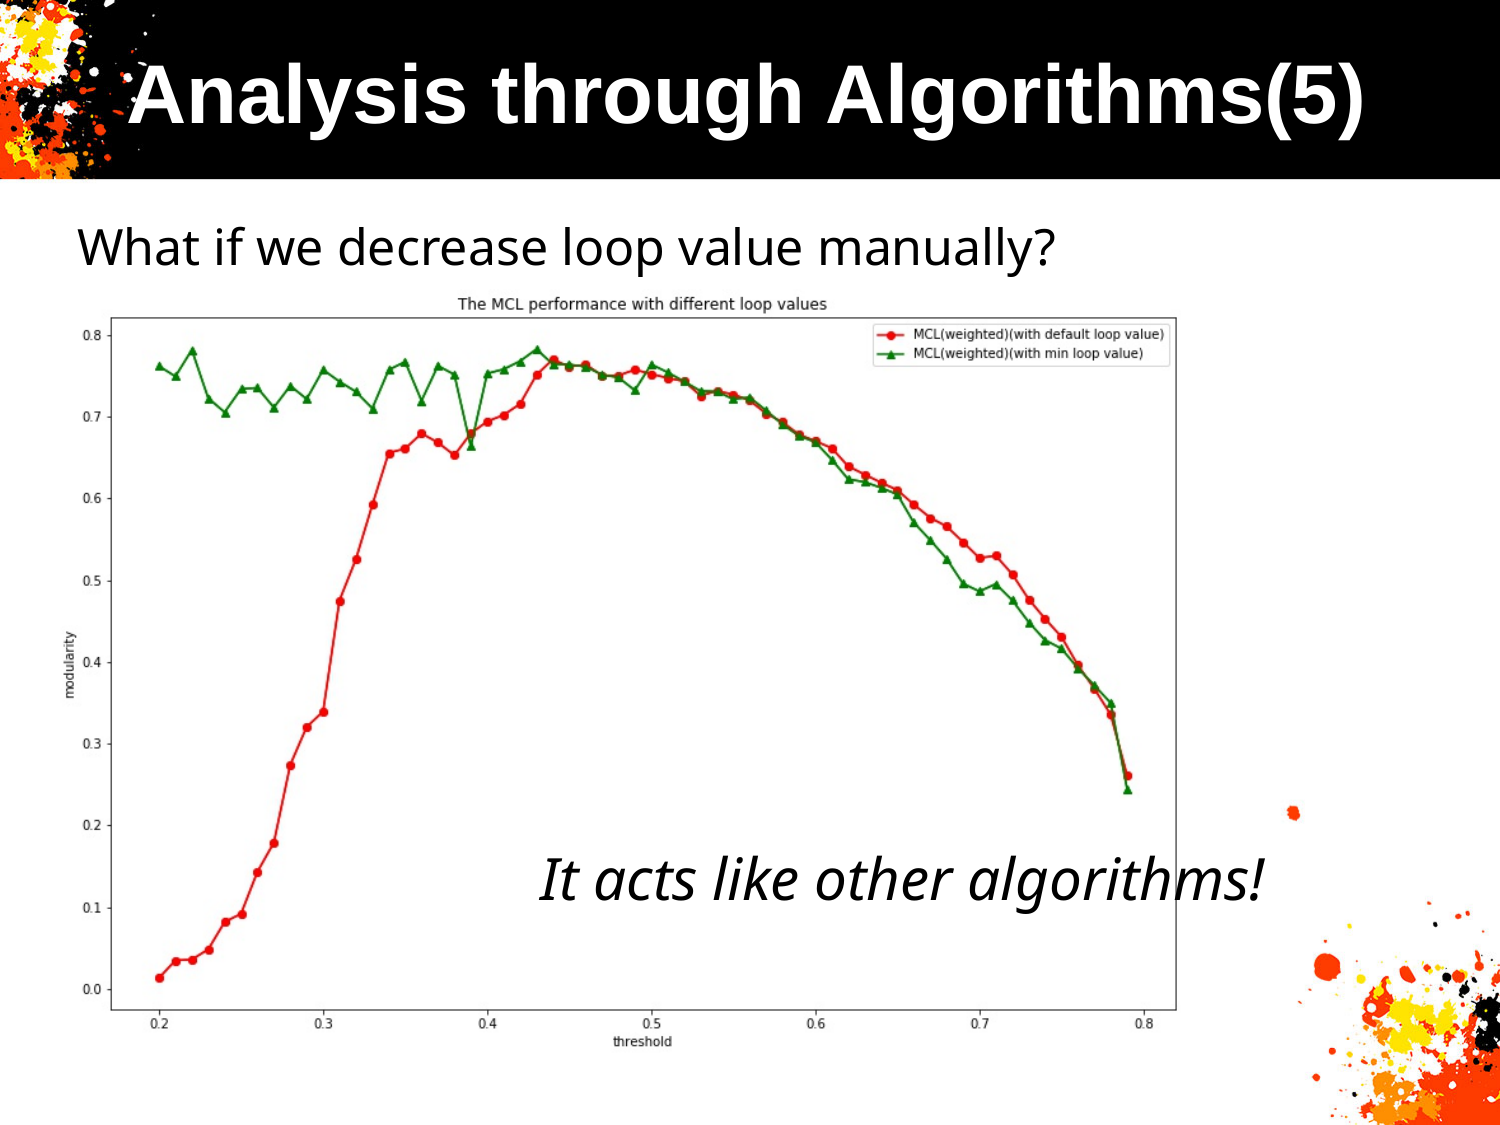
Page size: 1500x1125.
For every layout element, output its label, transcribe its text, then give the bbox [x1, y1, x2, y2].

title Analysis through Algorithms(5) [88, 2, 1500, 179]
text_box What if we decrease loop value manually? [53, 208, 1081, 283]
text_box It acts like other algorithms! [1204, 834, 1317, 920]
picture [0, 0, 1500, 1125]
